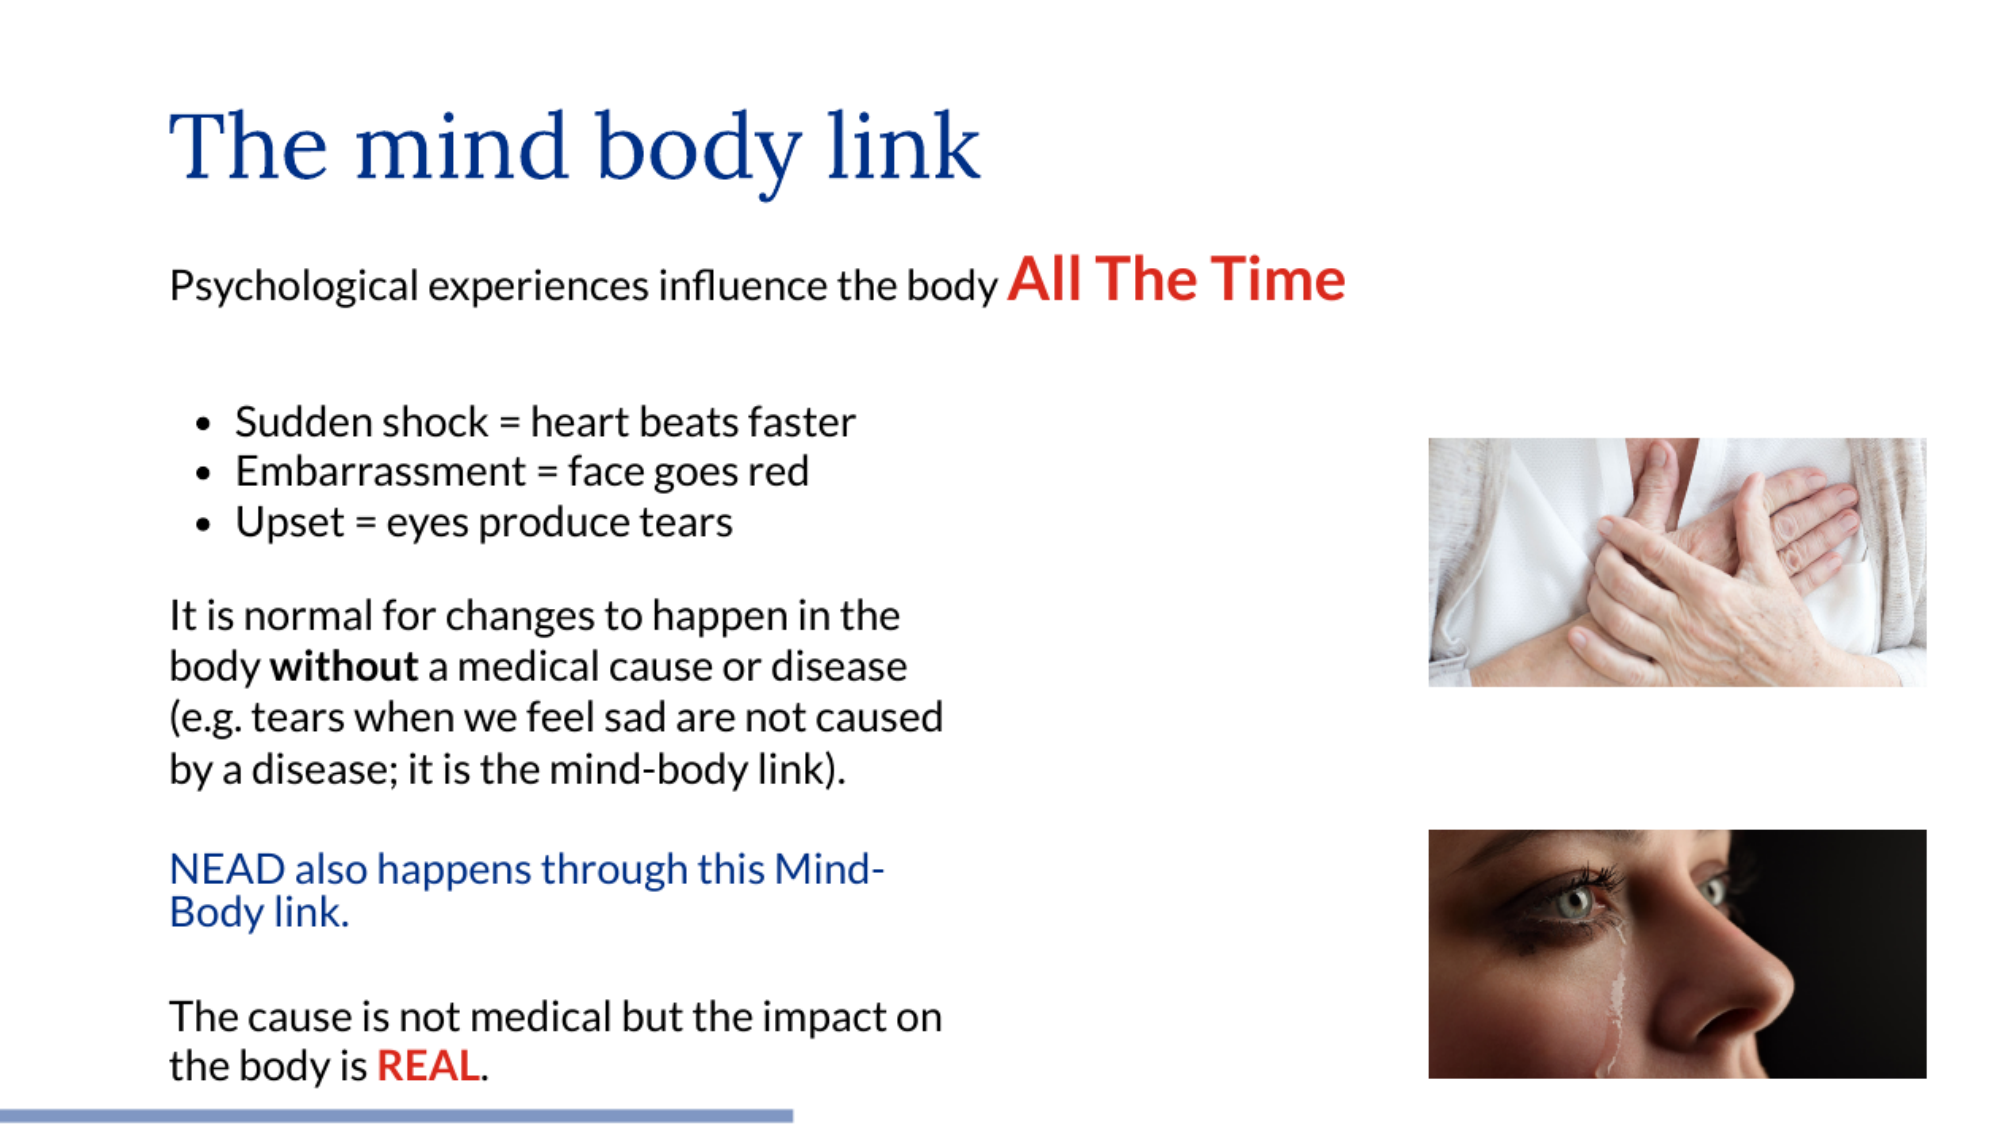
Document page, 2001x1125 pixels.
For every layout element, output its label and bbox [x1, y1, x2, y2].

list [0, 0, 2000, 1125]
